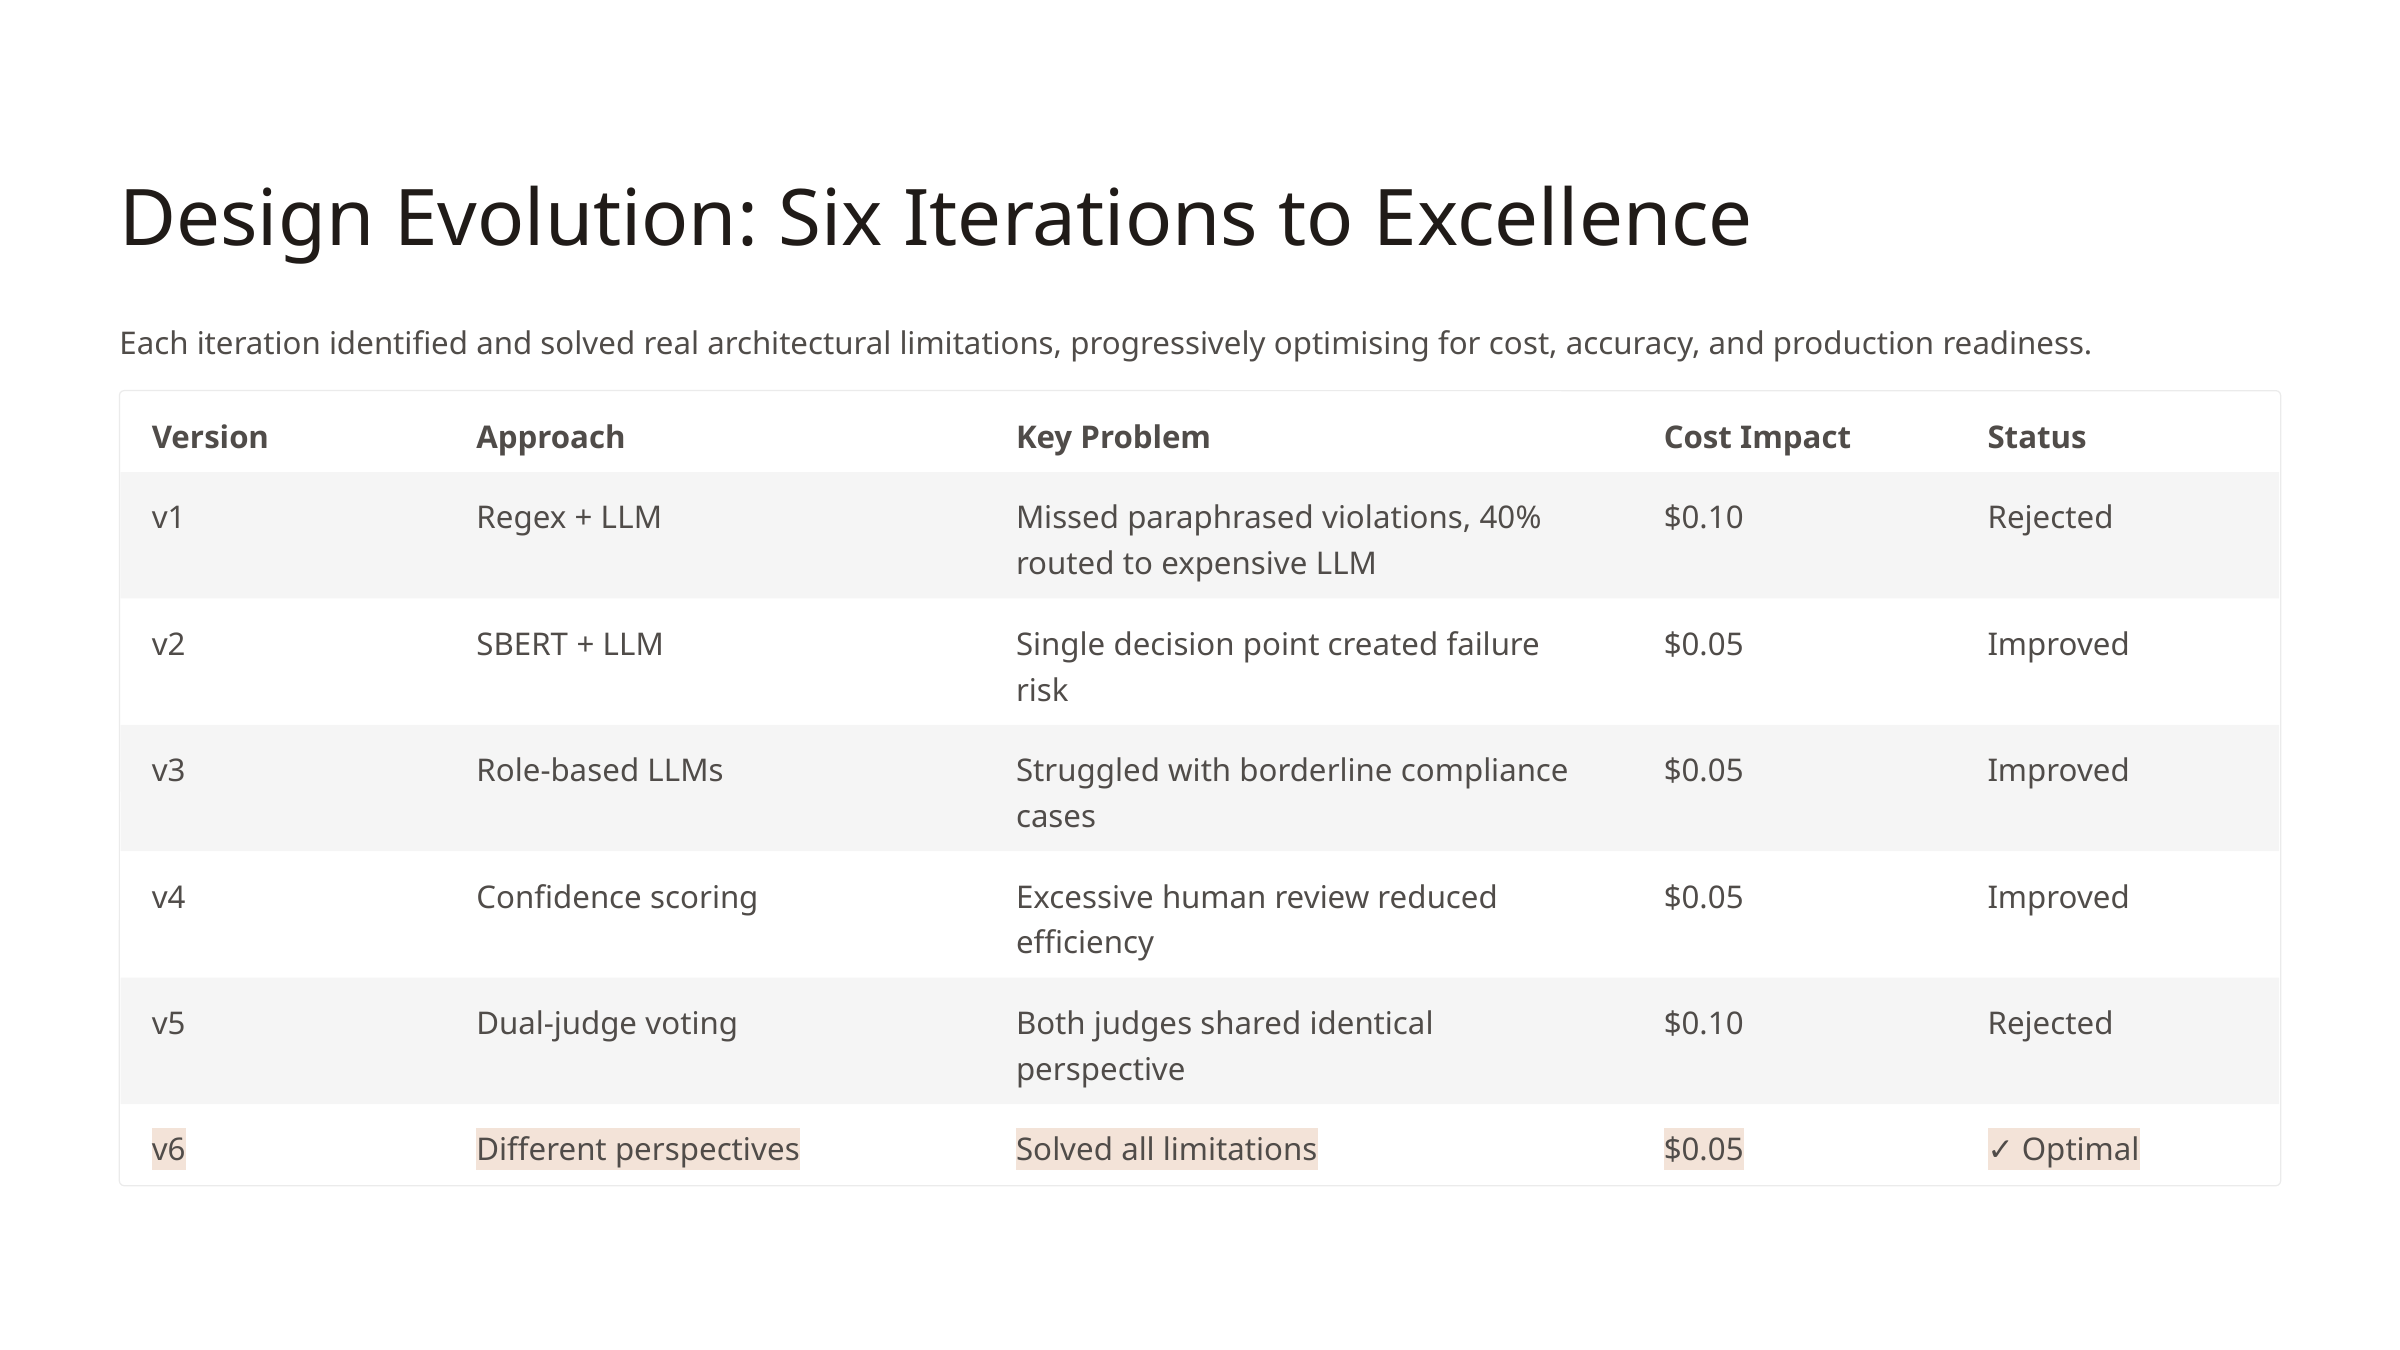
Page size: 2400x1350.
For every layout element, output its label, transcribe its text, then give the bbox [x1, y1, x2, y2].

text_box SBERT + LLM [476, 615, 953, 662]
text_box ✓ Optimal [1987, 1121, 2248, 1168]
text_box Rejected [1987, 994, 2248, 1041]
text_box Missed paraphrased violations, 40% routed to expensive LLM [1016, 489, 1600, 582]
text_box [120, 1104, 2280, 1185]
text_box v1 [151, 489, 413, 536]
text_box [120, 598, 2280, 724]
text_box Solved all limitations [1016, 1121, 1600, 1168]
text_box v3 [151, 741, 413, 789]
text_box $0.10 [1663, 489, 1924, 536]
text_box [120, 977, 2280, 1104]
text_box [120, 391, 2280, 472]
text_box Dual-judge voting [476, 994, 953, 1041]
text_box Key Problem [1016, 408, 1600, 456]
text_box $0.05 [1663, 741, 1924, 789]
text_box v2 [151, 615, 413, 662]
text_box [120, 724, 2280, 851]
text_box Both judges shared identical perspective [1016, 994, 1600, 1088]
text_box Regex + LLM [476, 489, 953, 536]
text_box Status [1987, 408, 2248, 456]
text_box v6 [151, 1121, 413, 1168]
text_box $0.05 [1663, 868, 1924, 915]
text_box v4 [151, 868, 413, 915]
text_box Struggled with borderline compliance cases [1016, 742, 1600, 835]
text_box Excessive human review reduced efficiency [1016, 868, 1600, 961]
text_box Confidence scoring [476, 868, 953, 915]
text_box [120, 851, 2280, 977]
text_box [120, 472, 2280, 598]
text_box Rejected [1987, 489, 2248, 536]
text_box Improved [1987, 615, 2248, 662]
text_box Improved [1987, 868, 2248, 915]
text_box Role-based LLMs [476, 741, 953, 789]
text_box Each iteration identified and solved real architectural limitations, progressively optimising for cost, accuracy, and production readiness. [119, 314, 2281, 361]
text_box Design Evolution: Six Iterations to Excellence [119, 164, 1854, 263]
text_box $0.05 [1663, 615, 1924, 662]
text_box Single decision point created failure risk [1016, 615, 1600, 708]
text_box Different perspectives [476, 1121, 953, 1168]
text_box Version [151, 408, 413, 456]
text_box Improved [1987, 741, 2248, 789]
text_box $0.10 [1663, 994, 1924, 1041]
text_box v5 [151, 994, 413, 1041]
text_box Cost Impact [1663, 408, 1924, 456]
text_box $0.05 [1663, 1121, 1924, 1168]
text_box Approach [476, 408, 953, 456]
